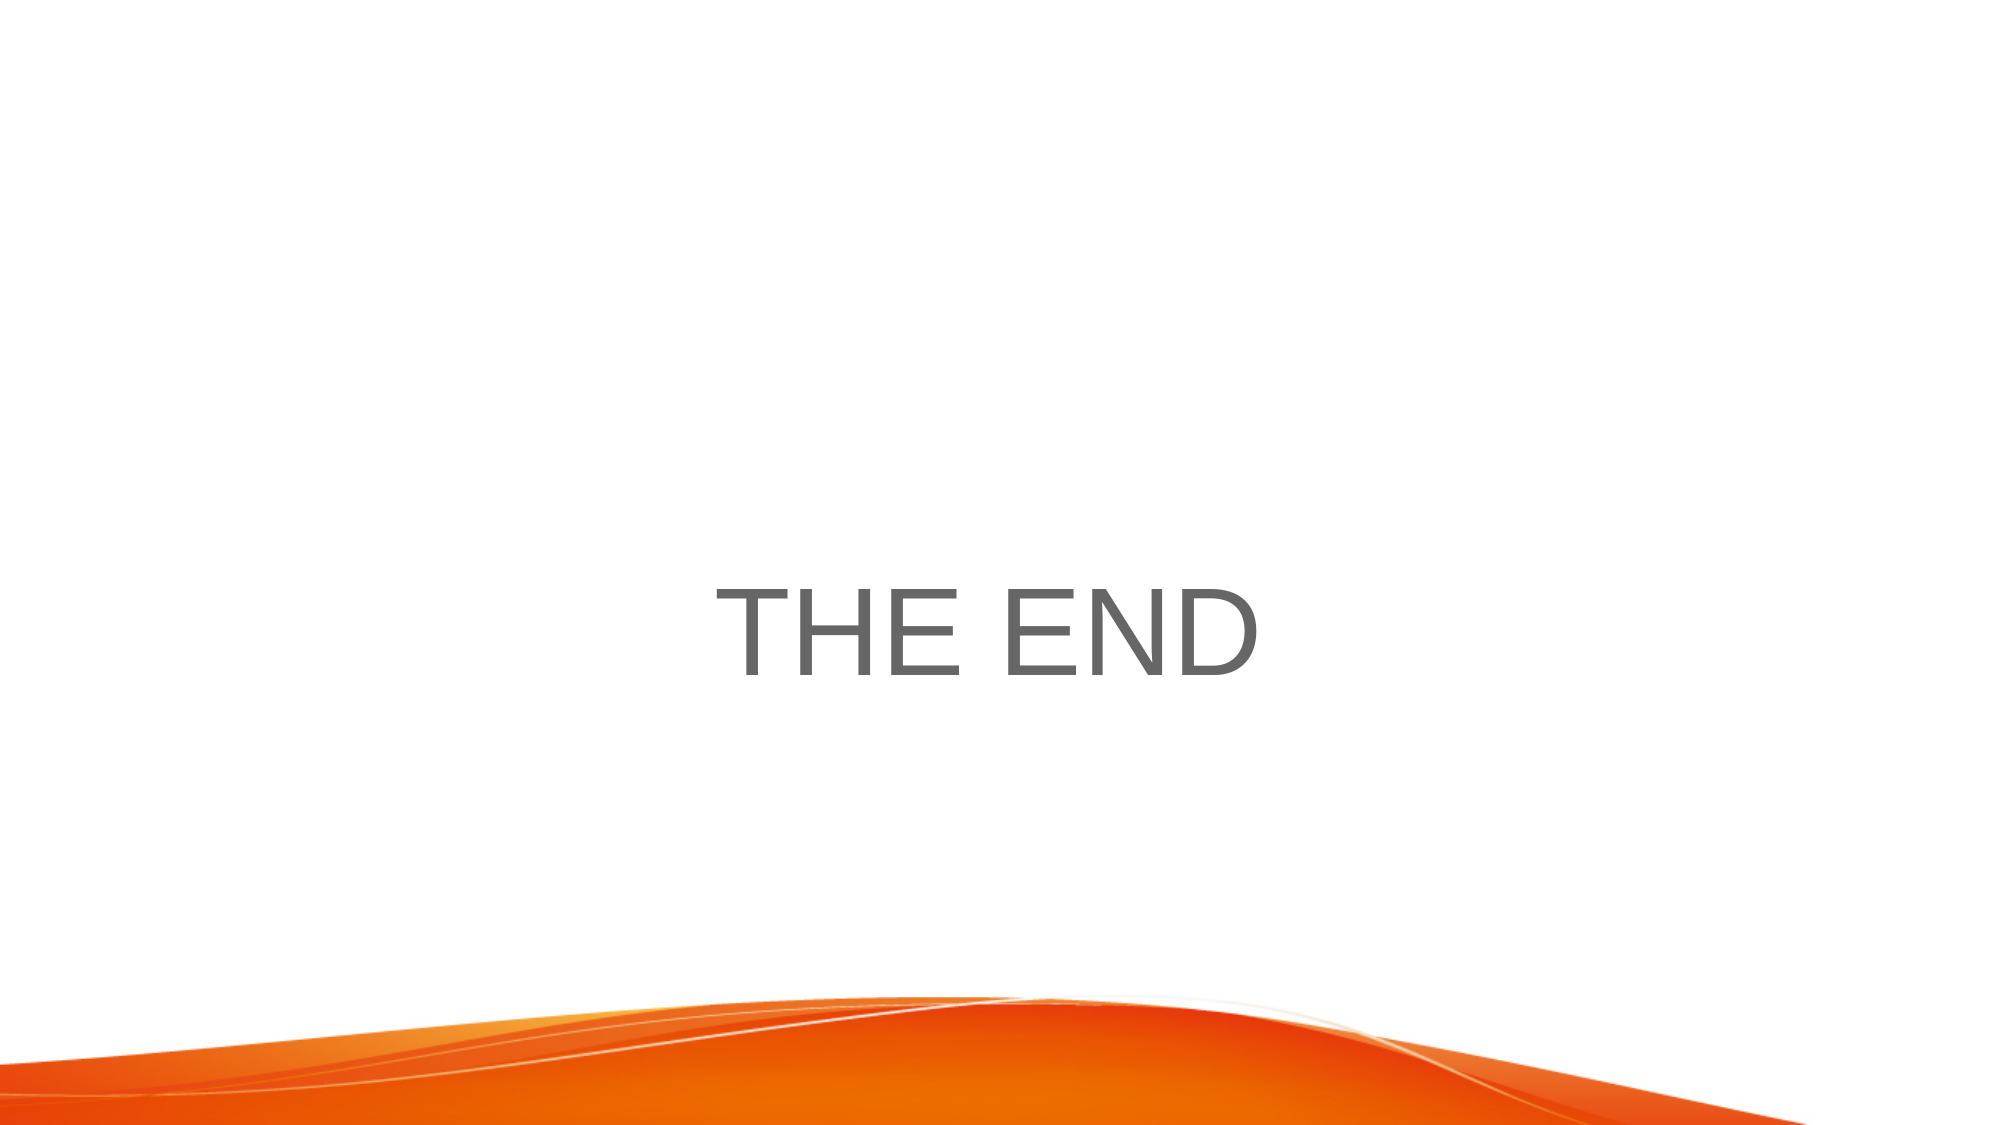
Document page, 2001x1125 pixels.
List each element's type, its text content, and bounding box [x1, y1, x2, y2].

list THE END [99, 192, 1901, 1006]
picture [0, 0, 2000, 1125]
